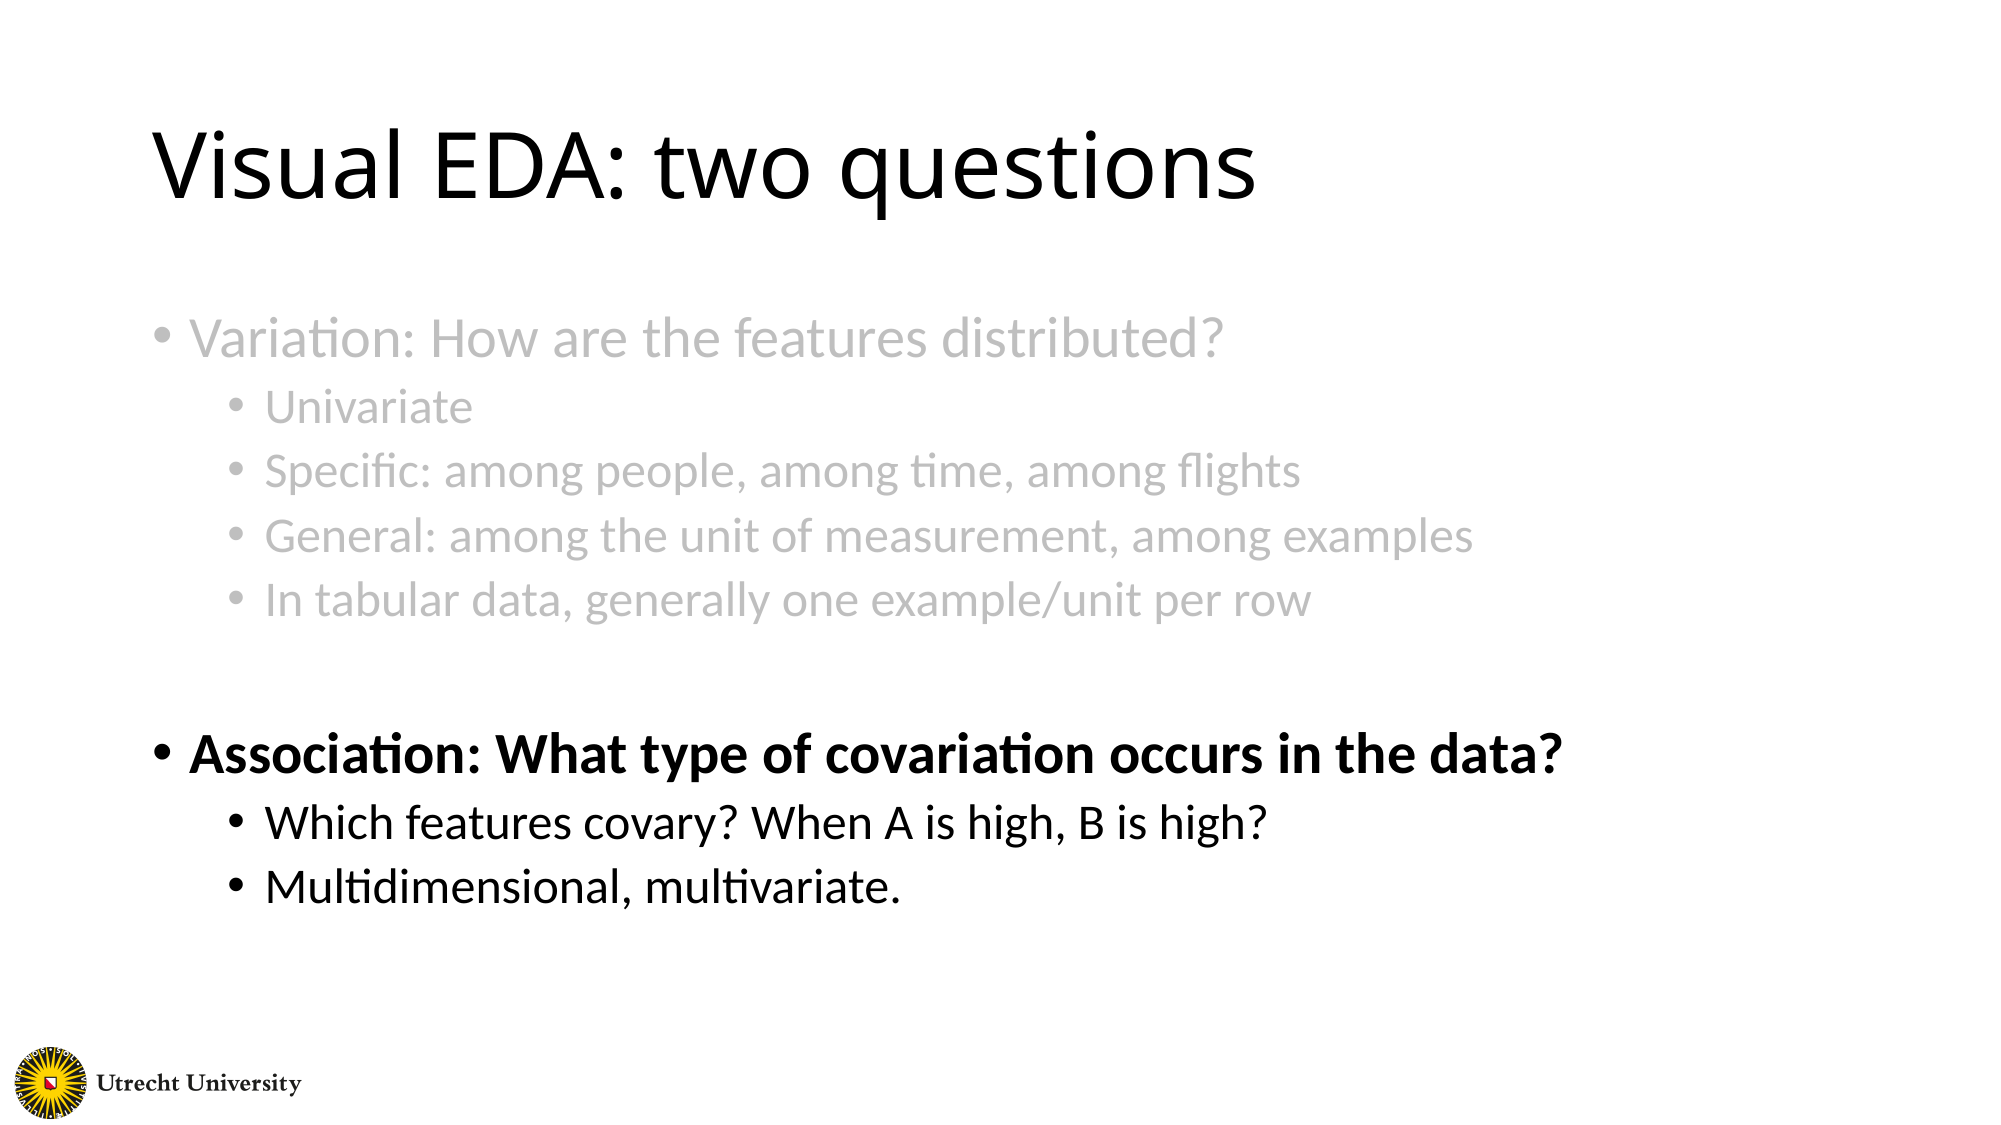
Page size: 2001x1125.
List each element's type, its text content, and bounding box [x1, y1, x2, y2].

picture [0, 995, 386, 1125]
text_box Variation: How are the features distributed? Univariate Specific: among people, among time, among flights General: among the unit of measurement, among examples In tabular data, generally one example/unit per row Association: What type of covariation occurs in the data? Which features covary? When A is high, B is high? Multidimensional, multivariate. [137, 299, 1863, 1014]
text_box Visual EDA: two questions [137, 59, 1863, 278]
